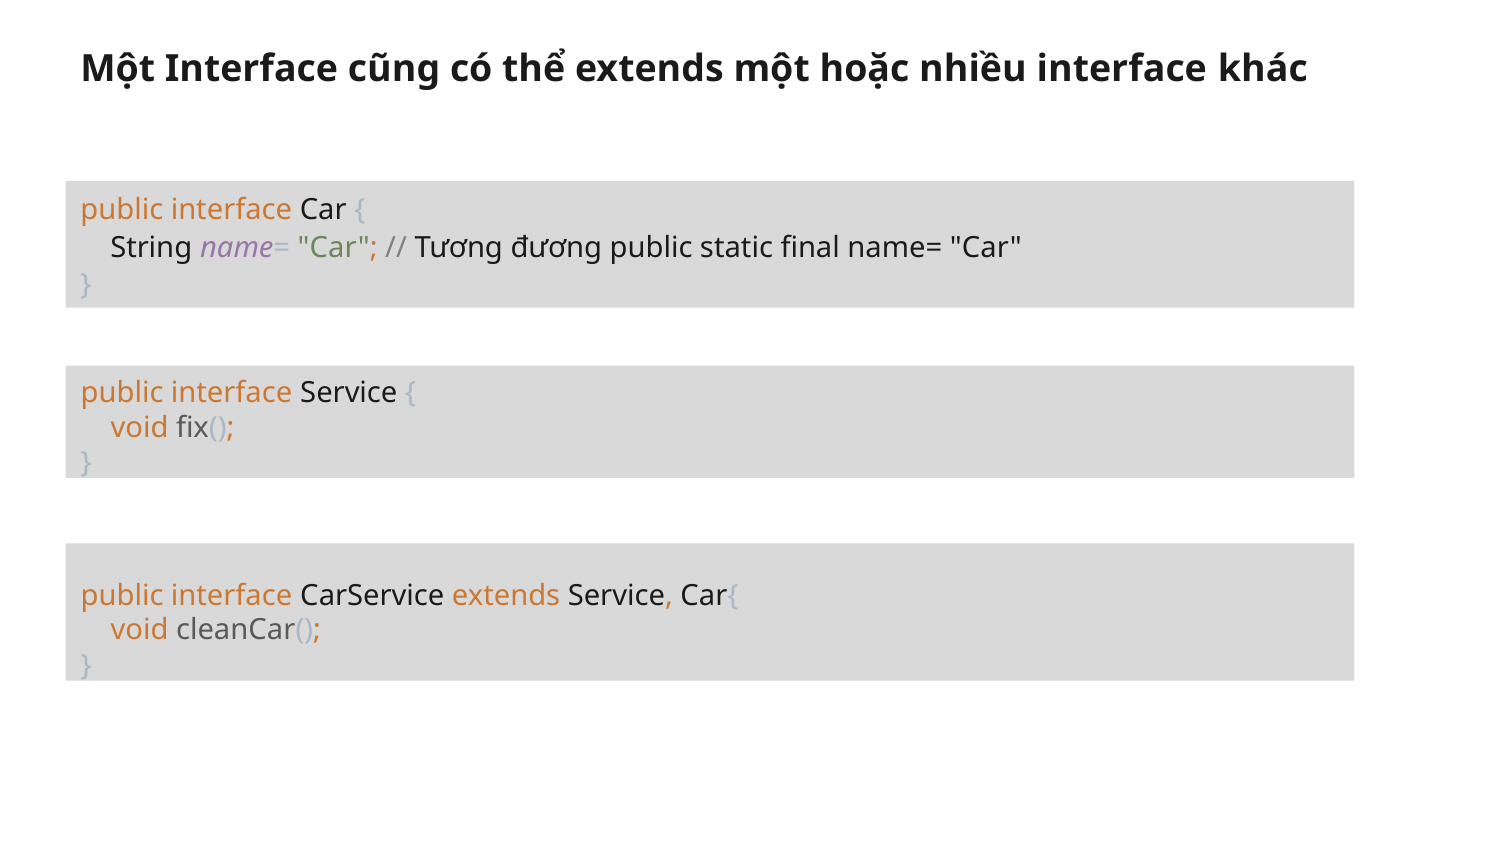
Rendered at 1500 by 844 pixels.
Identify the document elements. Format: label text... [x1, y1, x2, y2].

text_box public interface CarService extends Service, Car{ void cleanCar(); } [65, 543, 1355, 681]
text_box Một Interface cũng có thể extends một hoặc nhiều interface khác [65, 29, 1327, 117]
text_box public interface Service { void fix(); } [65, 365, 1355, 478]
text_box public interface Car { String name= "Car"; // Tương đương public static final name= "Car" } [65, 180, 1355, 308]
